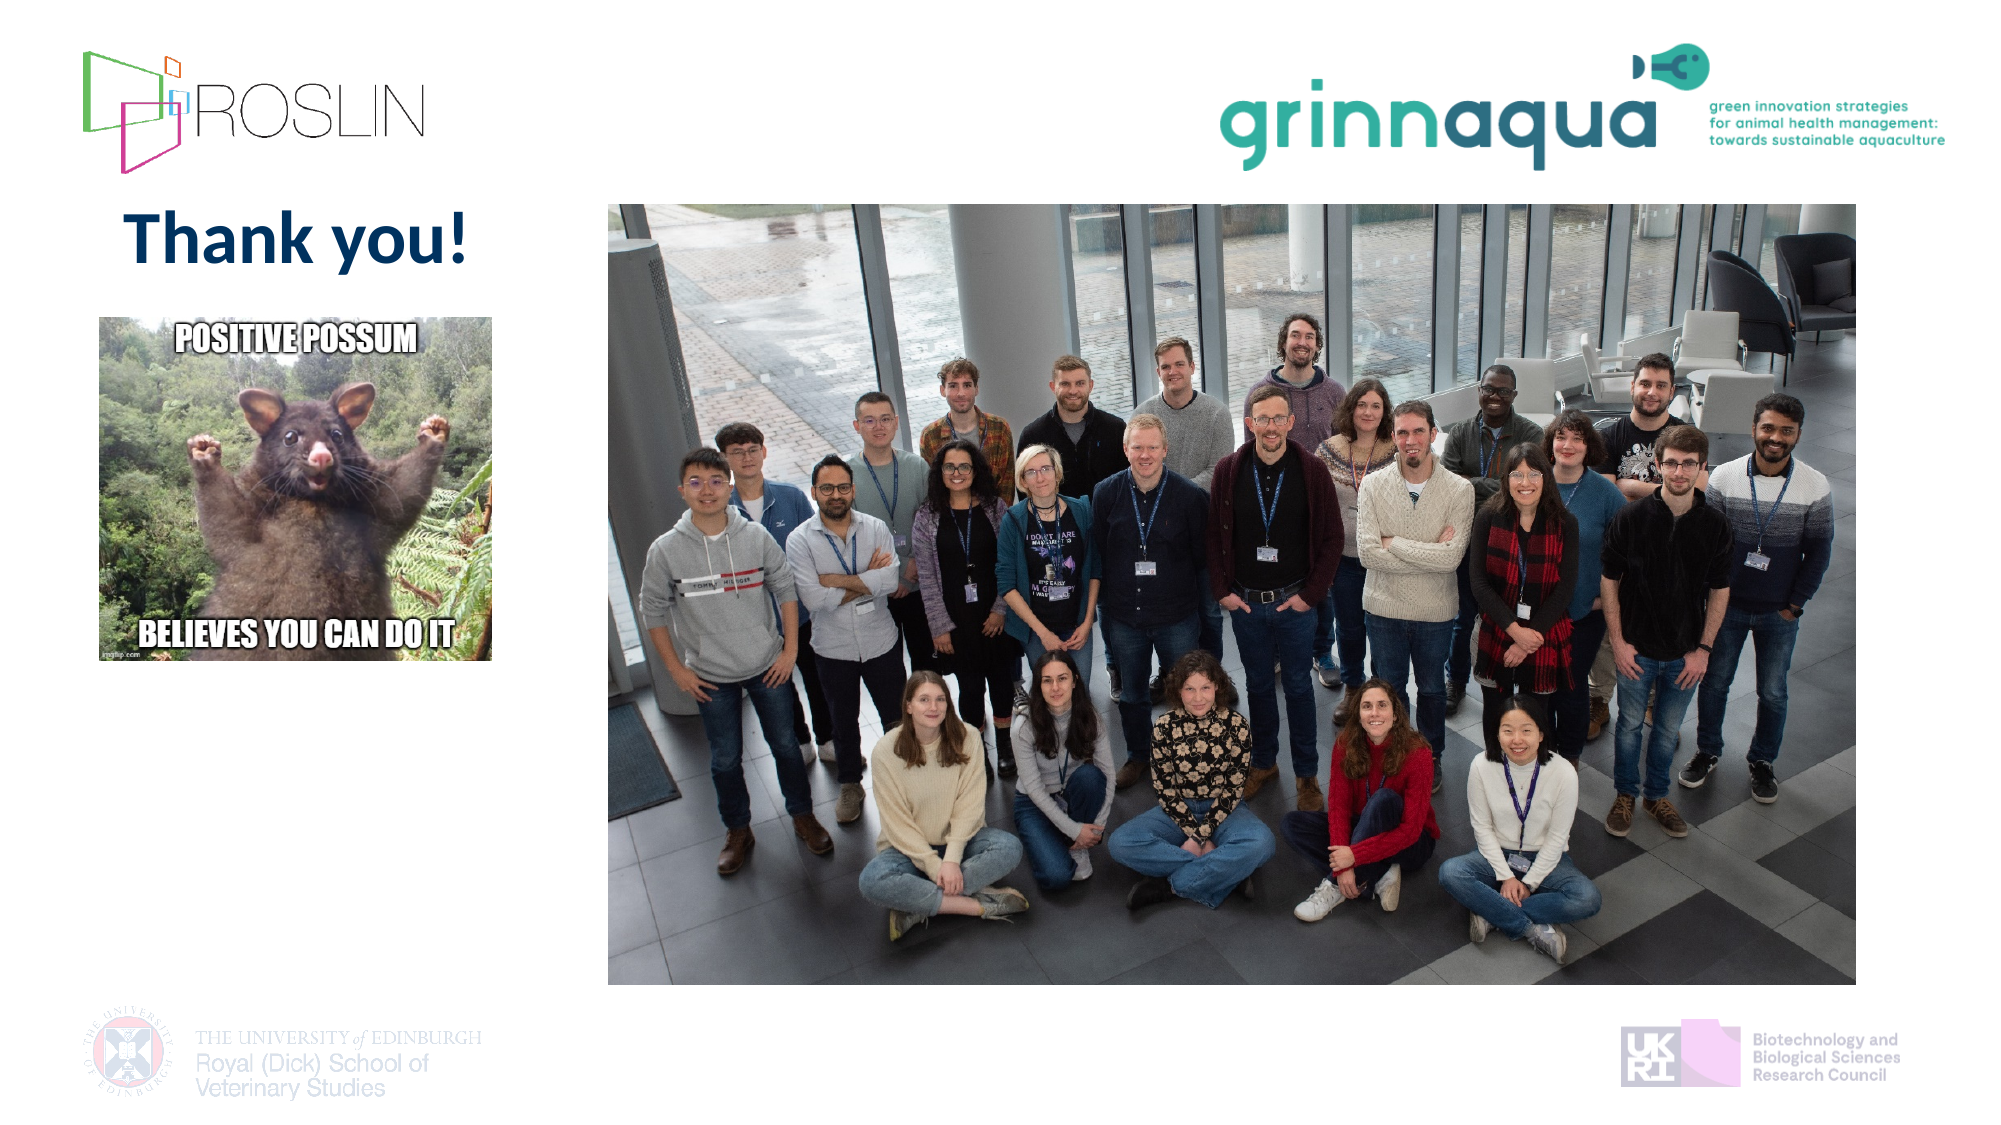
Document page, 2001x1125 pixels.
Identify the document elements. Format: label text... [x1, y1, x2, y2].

picture [1621, 1019, 1901, 1087]
picture [93, 311, 502, 668]
picture [83, 51, 427, 174]
picture [1213, 30, 1952, 171]
picture [83, 1005, 481, 1101]
title Thank you! [83, 181, 513, 288]
picture [607, 204, 1857, 986]
